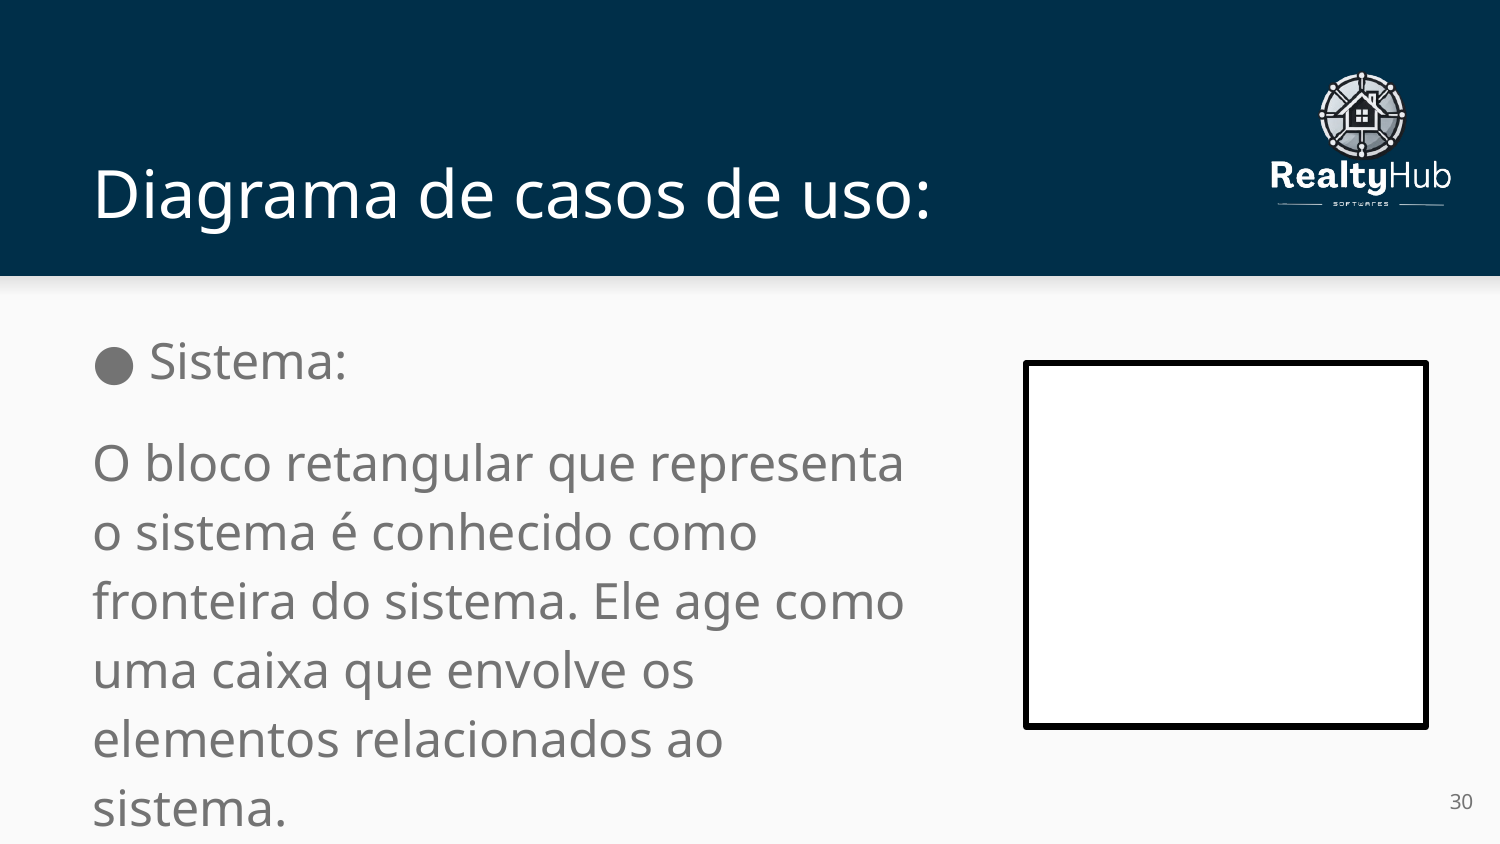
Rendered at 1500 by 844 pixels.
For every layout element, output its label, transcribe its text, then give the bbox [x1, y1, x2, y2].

text_box [1025, 363, 1427, 727]
list ● Sistema: O bloco retangular que representa o sistema é conhecido como fronteira do sistema. Ele age como uma caixa que envolve os elementos relacionados ao sistema. [77, 305, 927, 799]
title Diagrama de casos de uso: [77, 121, 1216, 248]
slide_number ‹#› [1398, 770, 1489, 835]
picture [1221, 0, 1500, 279]
